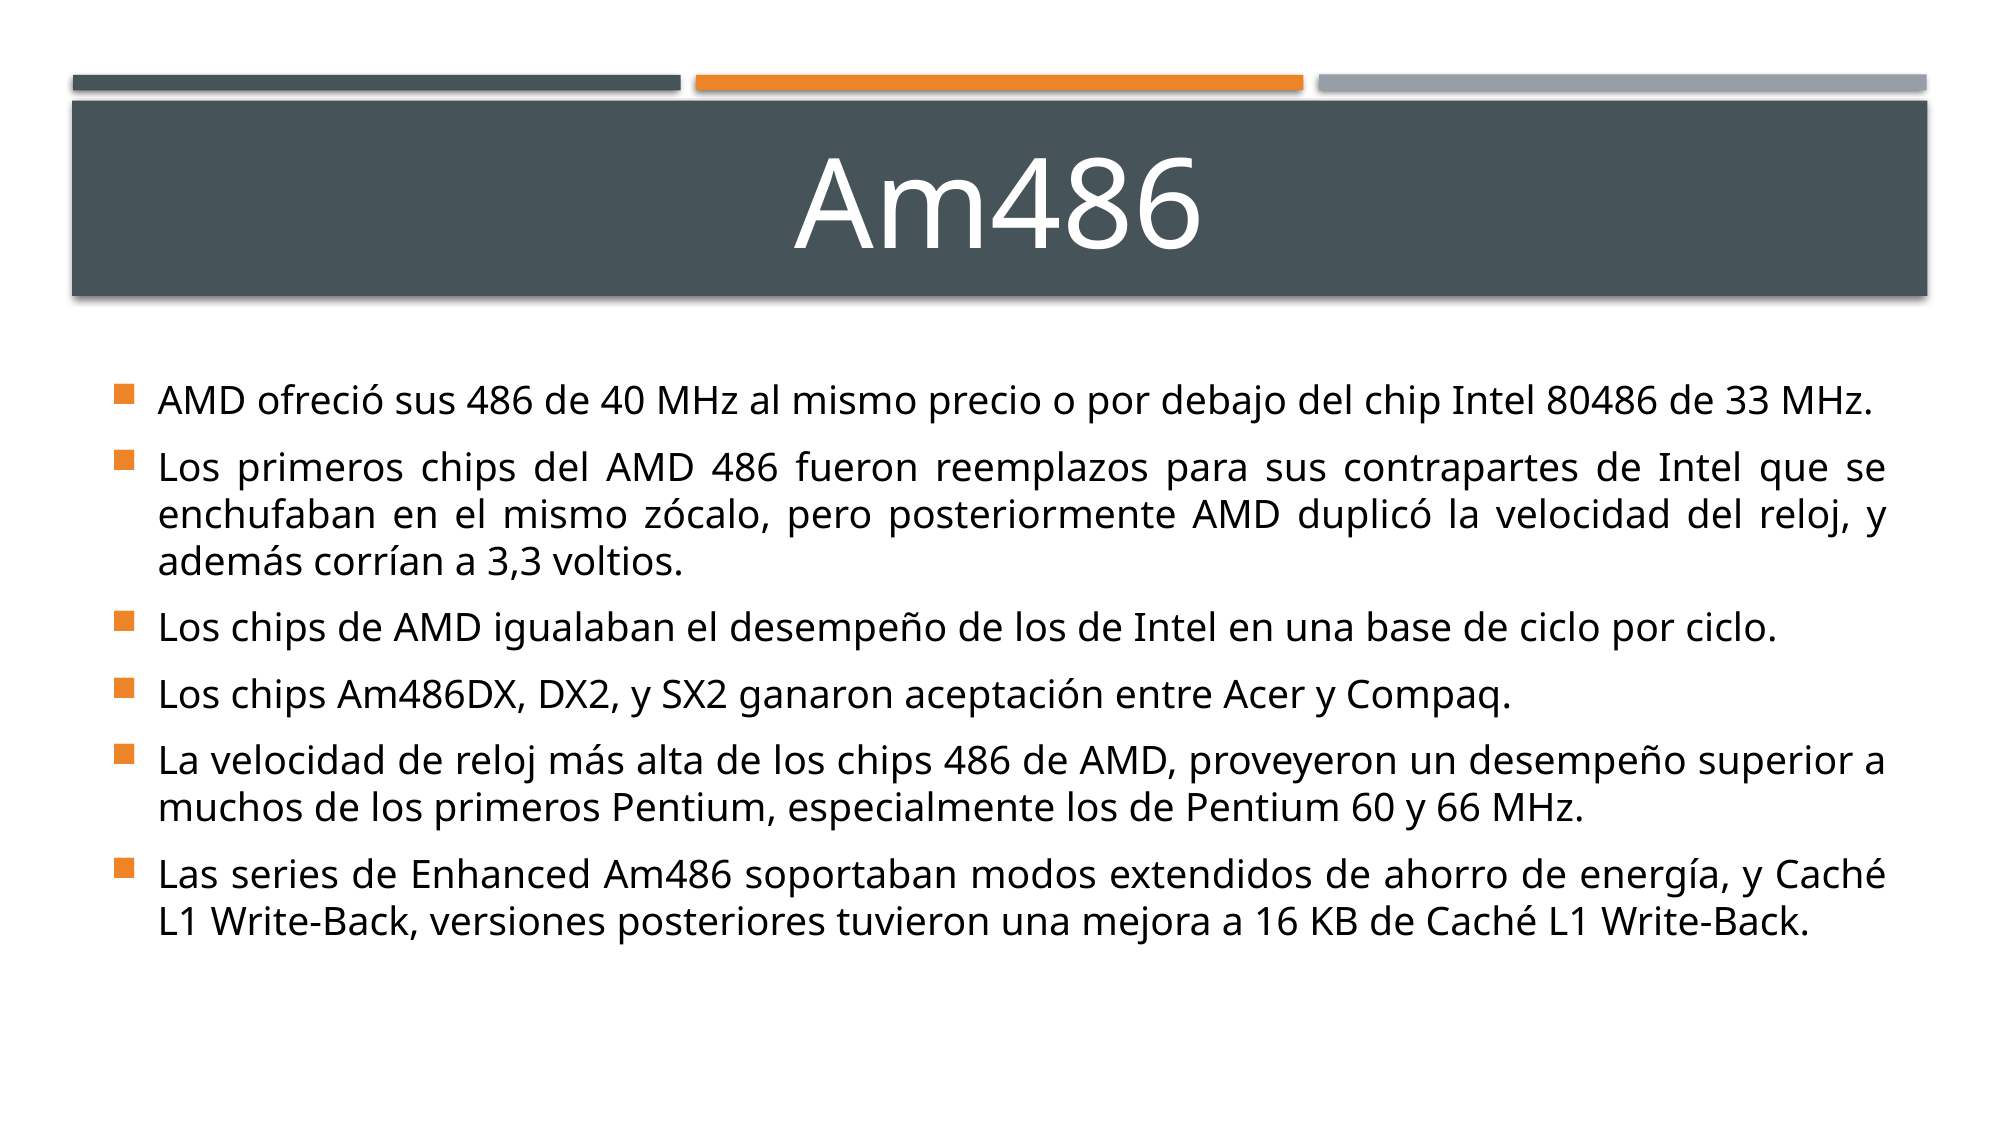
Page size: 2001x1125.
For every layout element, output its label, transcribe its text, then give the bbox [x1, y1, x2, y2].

title Am486 [95, 115, 1905, 282]
list AMD ofreció sus 486 de 40 MHz al mismo precio o por debajo del chip Intel 80486 de 33 MHz. Los primeros chips del AMD 486 fueron reemplazos para sus contrapartes de Intel que se enchufaban en el mismo zócalo, pero posteriormente AMD duplicó la velocidad del reloj, y además corrían a 3,3 voltios. Los chips de AMD igualaban el desempeño de los de Intel en una base de ciclo por ciclo. Los chips Am486DX, DX2, y SX2 ganaron aceptación entre Acer y Compaq. La velocidad de reloj más alta de los chips 486 de AMD, proveyeron un desempeño superior a muchos de los primeros Pentium, especialmente los de Pentium 60 y 66 MHz. Las series de Enhanced Am486 soportaban modos extendidos de ahorro de energía, y Caché L1 Write-Back, versiones posteriores tuvieron una mejora a 16 KB de Caché L1 Write-Back. [95, 357, 1905, 962]
